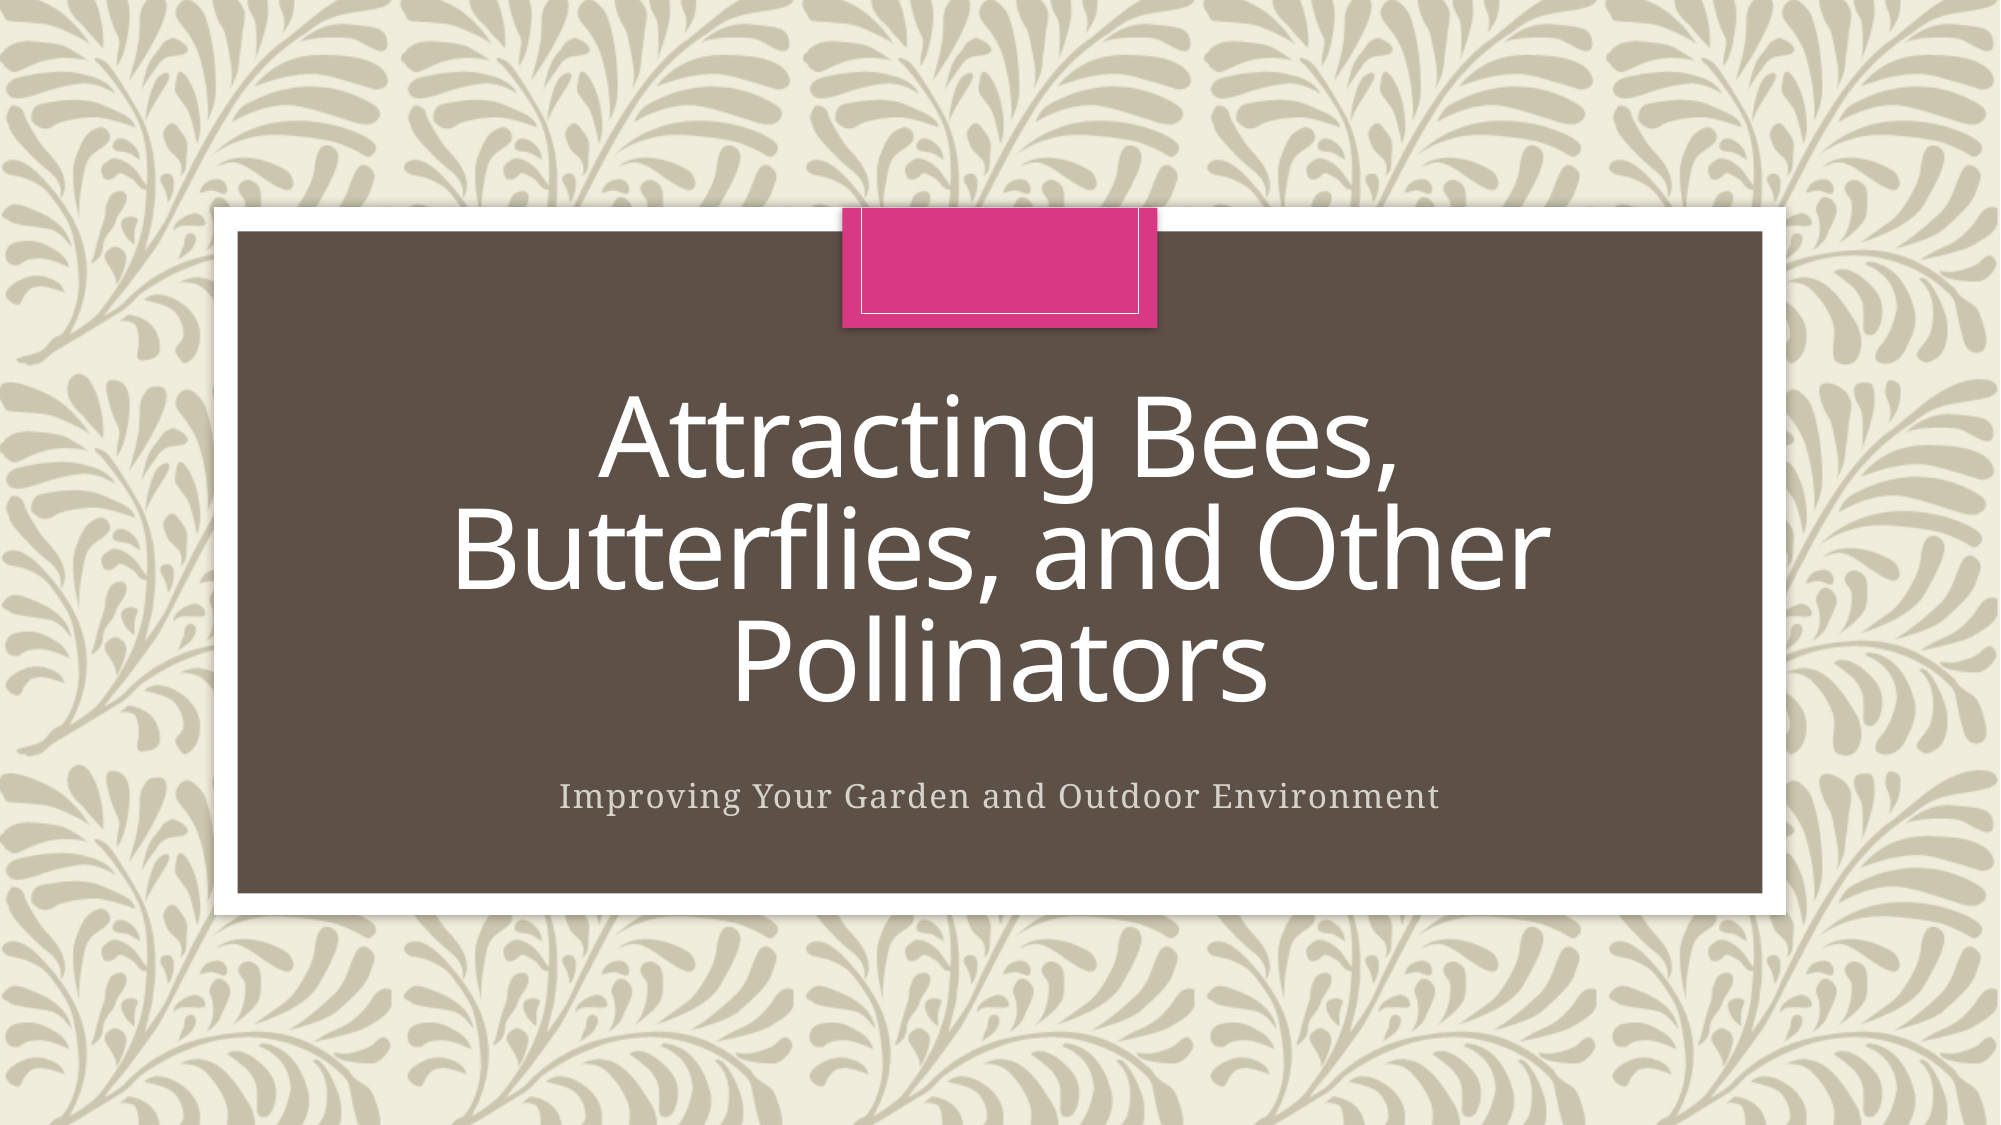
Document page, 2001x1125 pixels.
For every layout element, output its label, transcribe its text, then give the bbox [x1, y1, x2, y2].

subtitle Improving Your Garden and Outdoor Environment [256, 768, 1745, 844]
title Attracting Bees, Butterflies, and Other Pollinators [375, 343, 1625, 768]
